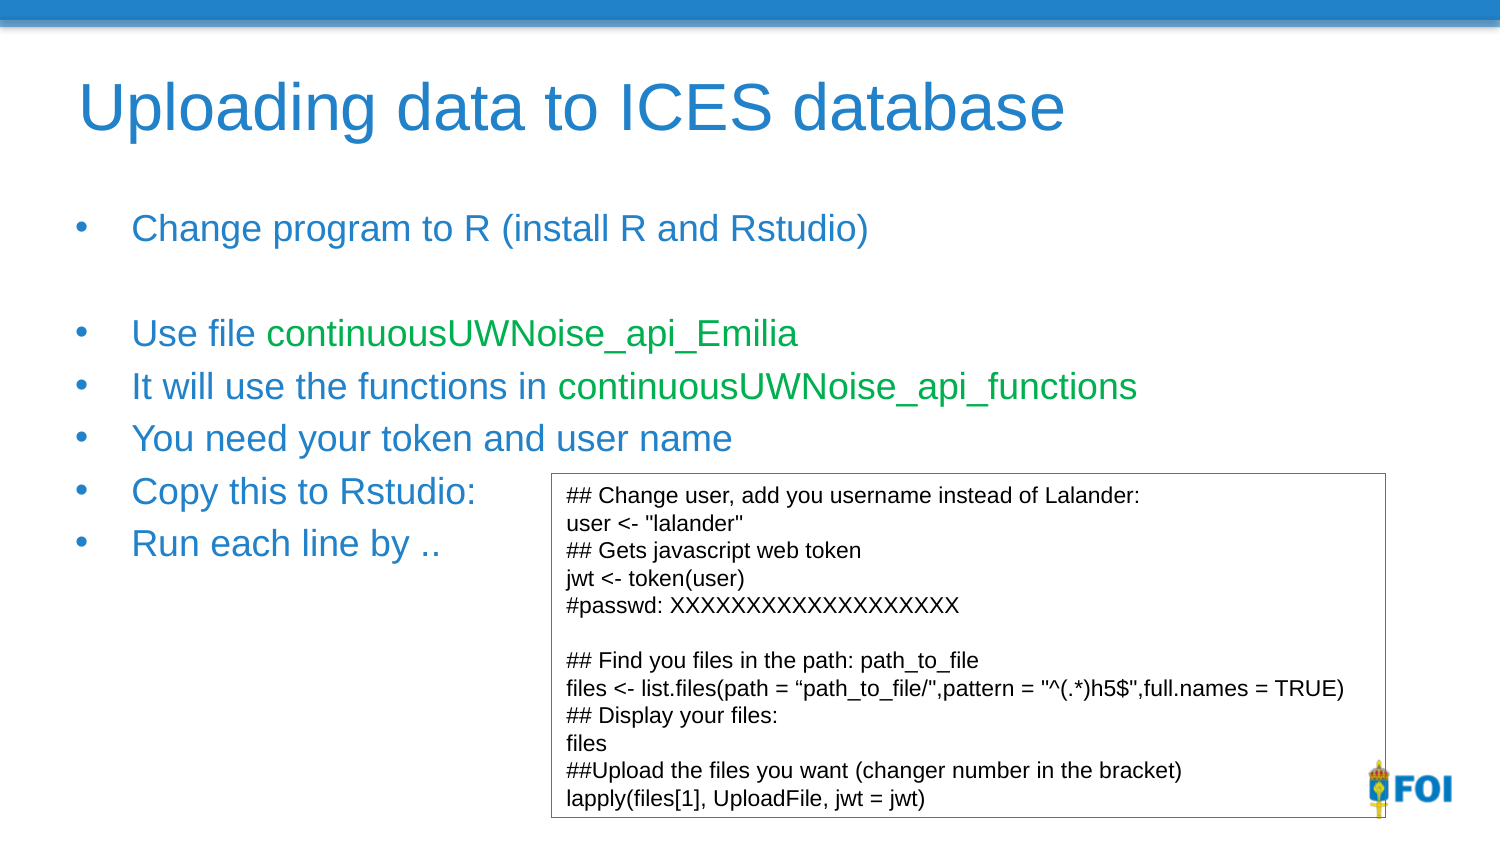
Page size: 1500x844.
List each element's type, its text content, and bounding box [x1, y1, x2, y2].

picture [1350, 741, 1470, 837]
list Change program to R (install R and Rstudio) Use file continuousUWNoise_api_Emilia It will use the functions in continuousUWNoise_api_functions You need your token and user name Copy this to Rstudio: Run each line by .. [75, 196, 736, 735]
text_box ## Change user, add you username instead of Lalander: user <- "lalander" ## Gets javascript web token jwt <- token(user) #passwd: XXXXXXXXXXXXXXXXXXX ## Find you files in the path: path_to_file files <- list.files(path = “path_to_file/",pattern = "^(.*)h5$",full.names = TRUE) ## Display your files: files ##Upload the files you want (changer number in the bracket) lapply(files[1], UploadFile, jwt = jwt) [551, 473, 1386, 818]
text_box [736, 196, 1500, 735]
title Uploading data to ICES database [63, 33, 1425, 175]
